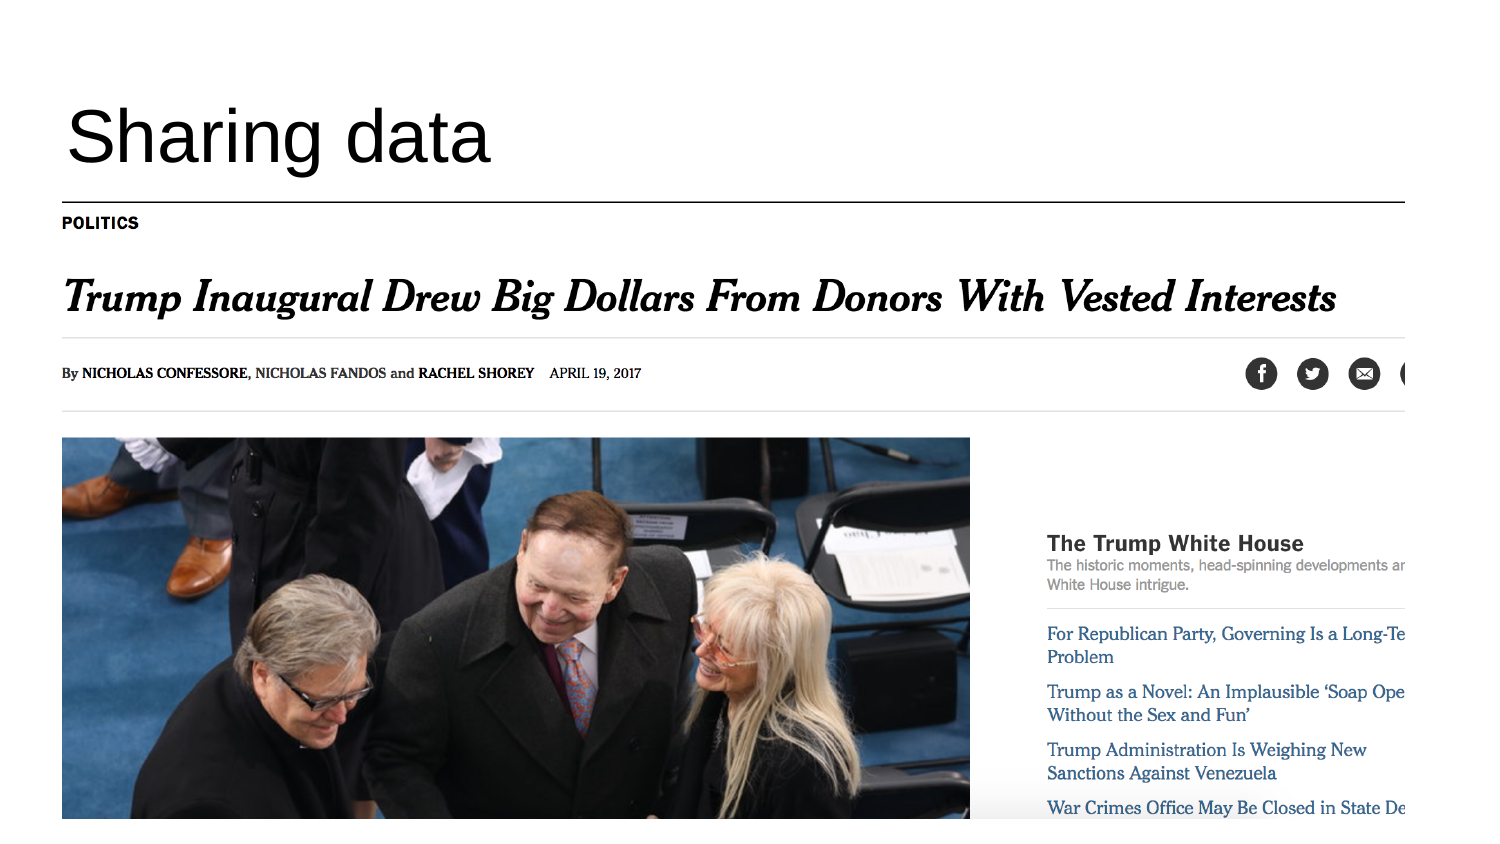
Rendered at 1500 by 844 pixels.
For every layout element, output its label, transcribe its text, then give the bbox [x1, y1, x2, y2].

picture [24, 191, 1405, 819]
title Sharing data [51, 72, 1449, 167]
